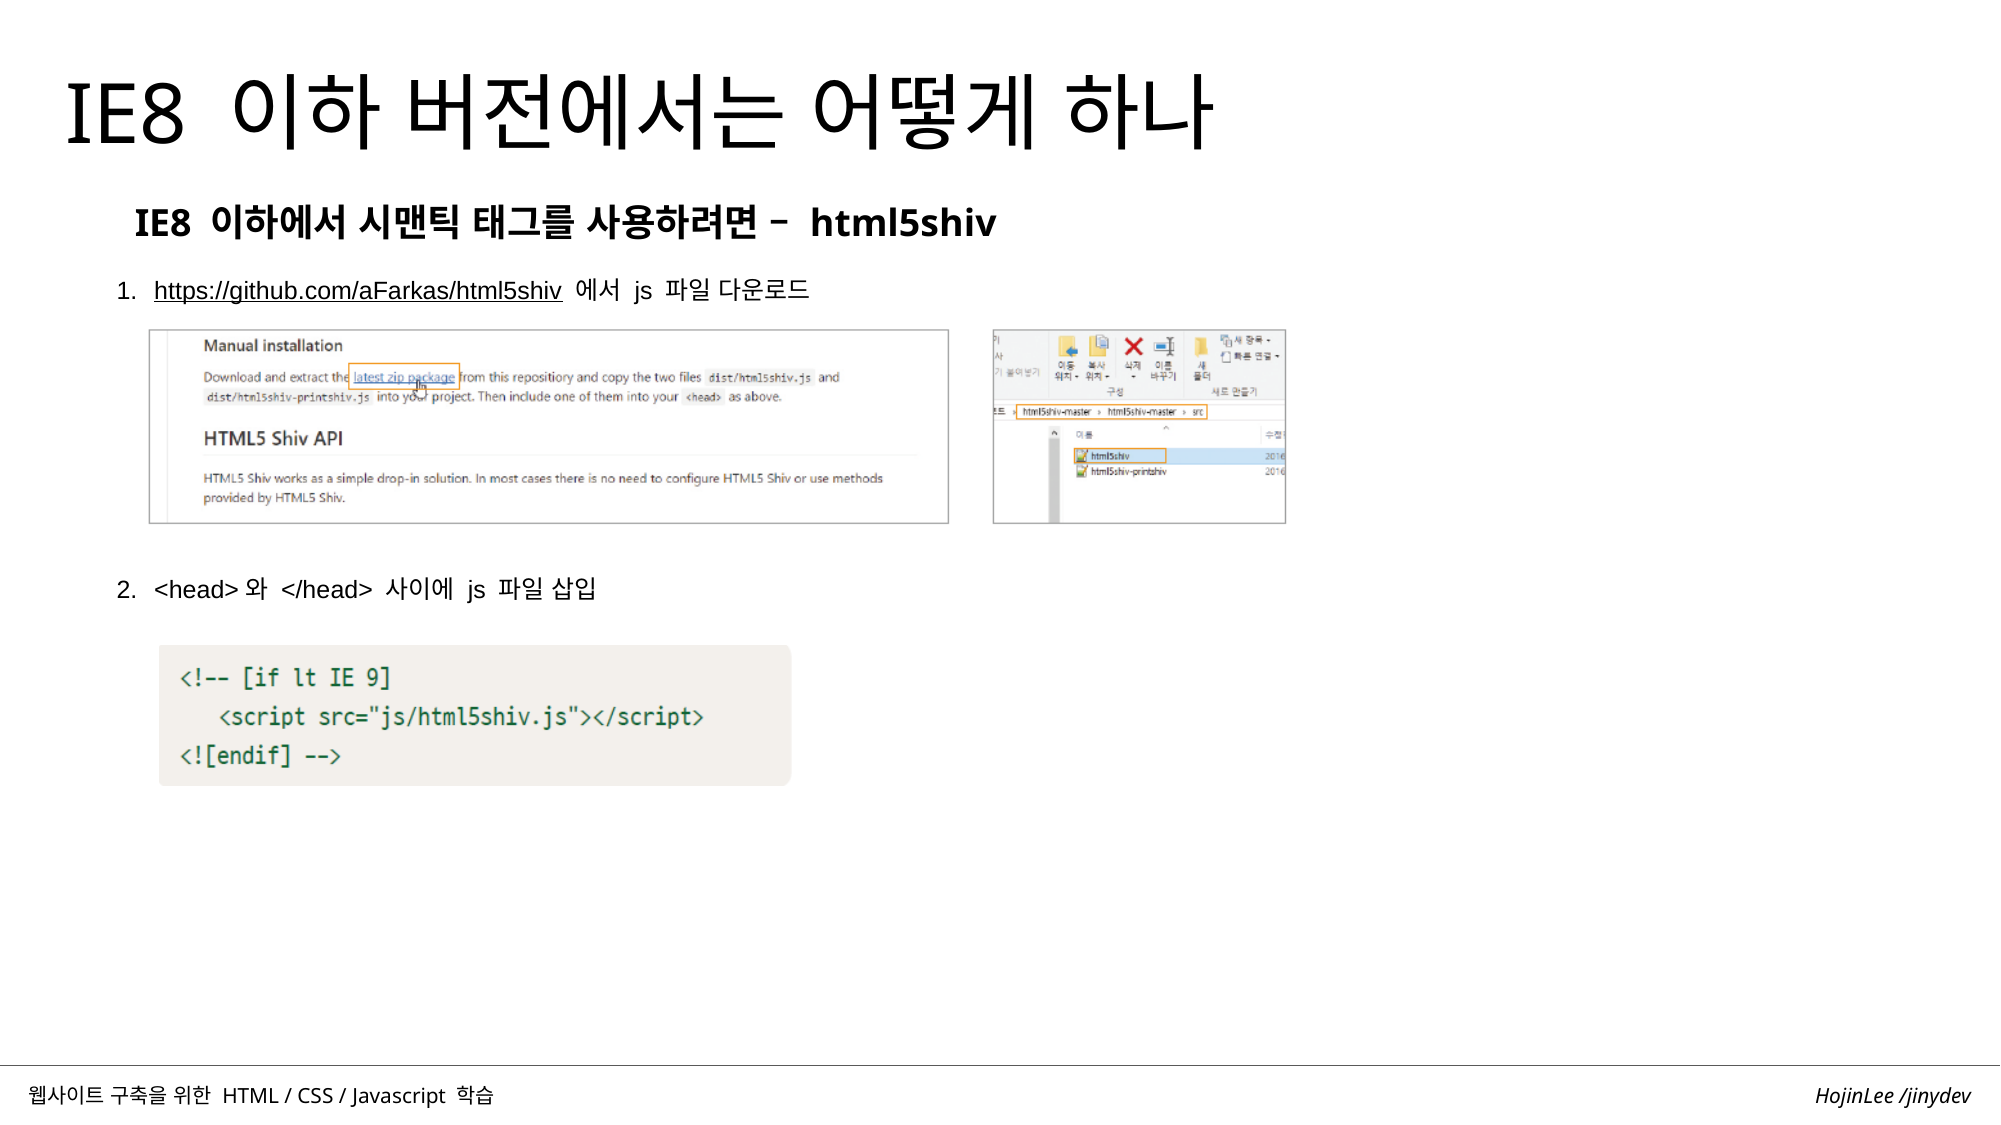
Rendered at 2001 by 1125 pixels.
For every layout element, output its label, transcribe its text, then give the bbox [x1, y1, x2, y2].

text_box https://github.com/aFarkas/html5shiv 에서 js 파일 다운로드 <head>와 </head> 사이에 js 파일 삽입 [101, 251, 1778, 651]
text_box IE8 이하에서 시맨틱 태그를 사용하려면 – html5shiv [120, 191, 1012, 251]
picture [159, 645, 810, 786]
text_box HojinLee /jinydev [1522, 1074, 1986, 1115]
text_box IE8 이하 버전에서는 어떻게 하나 [50, 52, 1250, 168]
text_box 웹사이트 구축을 위한 HTML / CSS / Javascript 학습 [14, 1074, 647, 1115]
picture [136, 323, 1303, 537]
